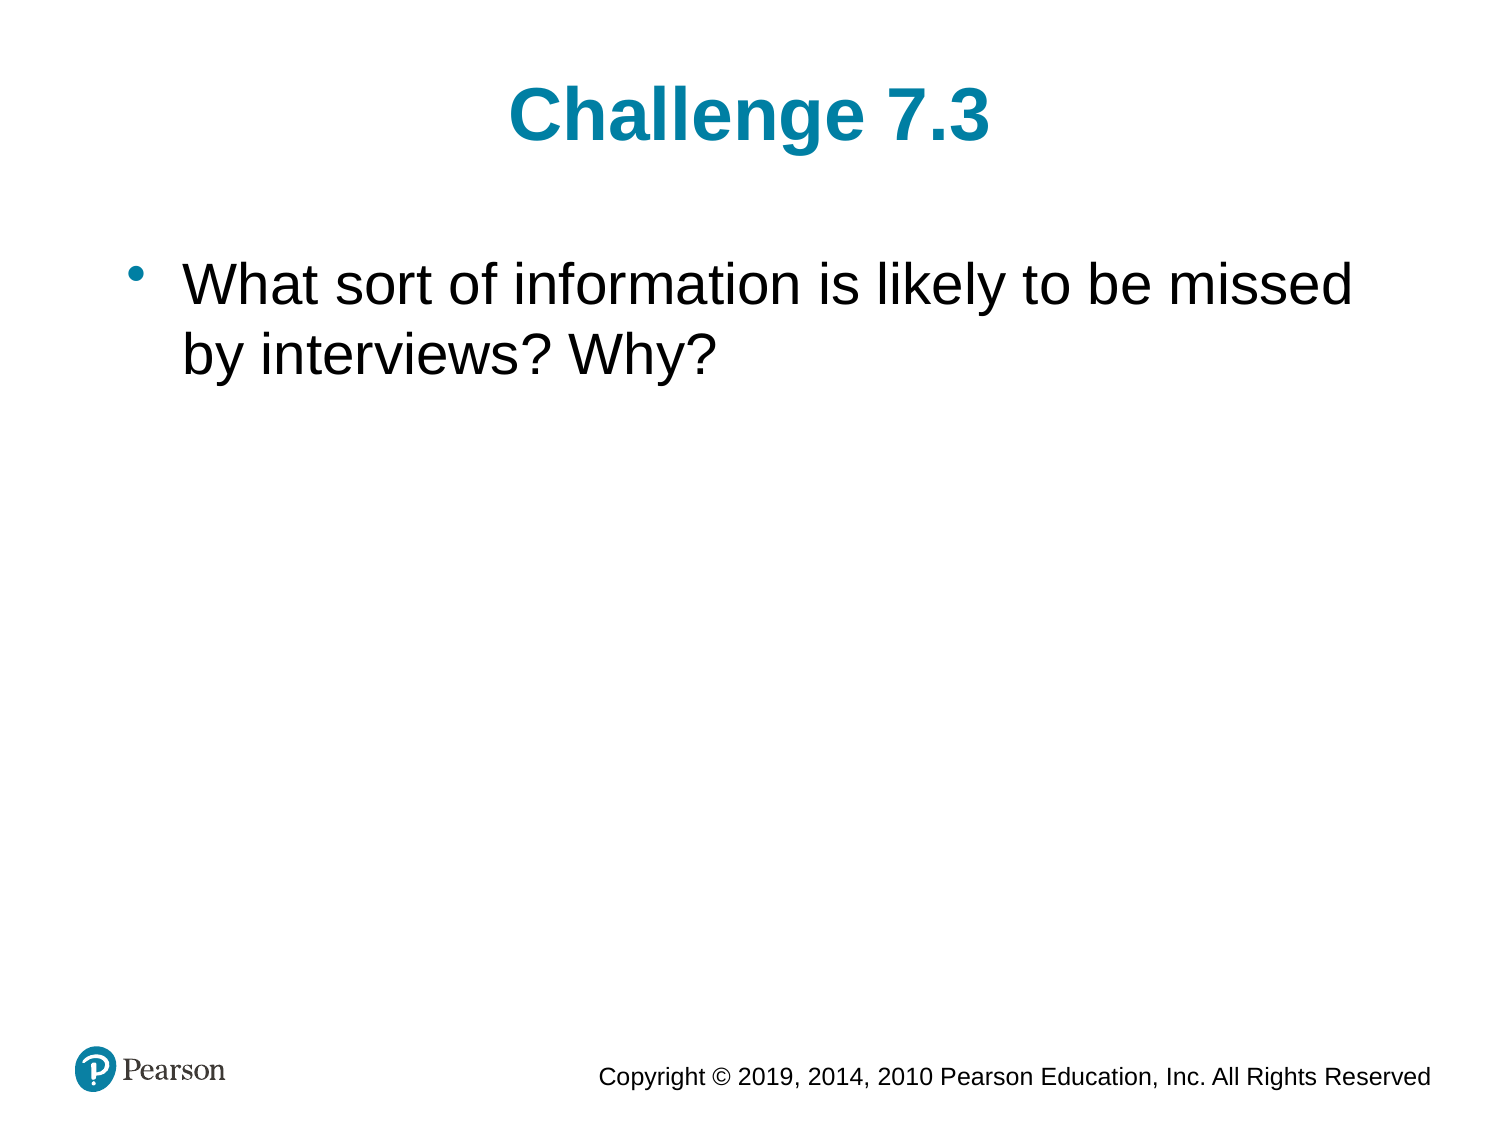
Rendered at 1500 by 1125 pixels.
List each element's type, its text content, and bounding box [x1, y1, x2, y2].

title Challenge 7.3 [103, 52, 1397, 169]
list What sort of information is likely to be missed by interviews? Why? [111, 238, 1406, 953]
